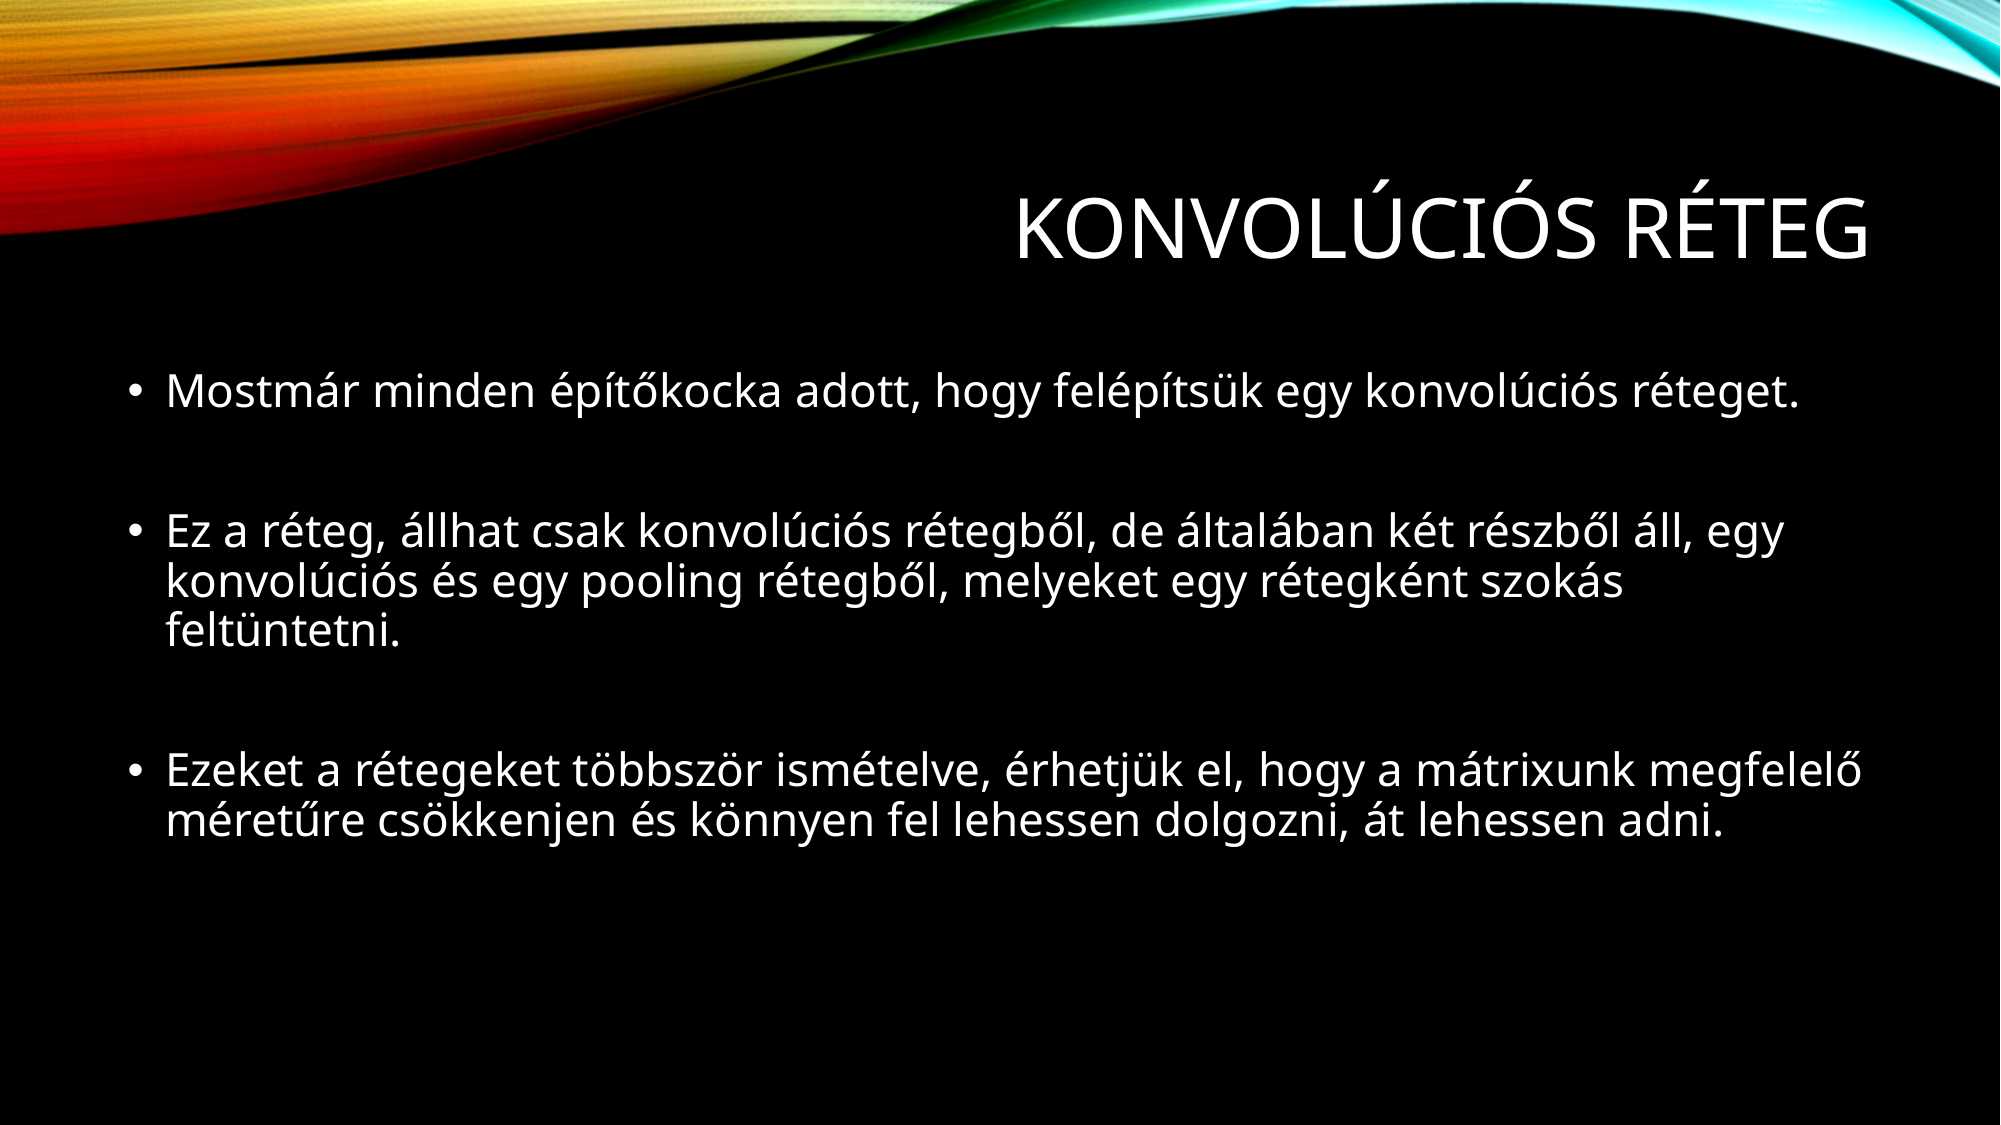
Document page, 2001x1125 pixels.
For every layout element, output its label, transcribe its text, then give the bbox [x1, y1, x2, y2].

picture [0, 0, 2000, 237]
title Konvolúciós réteg [474, 125, 1888, 338]
list Mostmár minden építőkocka adott, hogy felépítsük egy konvolúciós réteget. Ez a réteg, állhat csak konvolúciós rétegből, de általában két részből áll, egy konvolúciós és egy pooling rétegből, melyeket egy rétegként szokás feltüntetni. Ezeket a rétegeket többször ismételve, érhetjük el, hogy a mátrixunk megfelelő méretűre csökkenjen és könnyen fel lehessen dolgozni, át lehessen adni. [112, 360, 1888, 1021]
